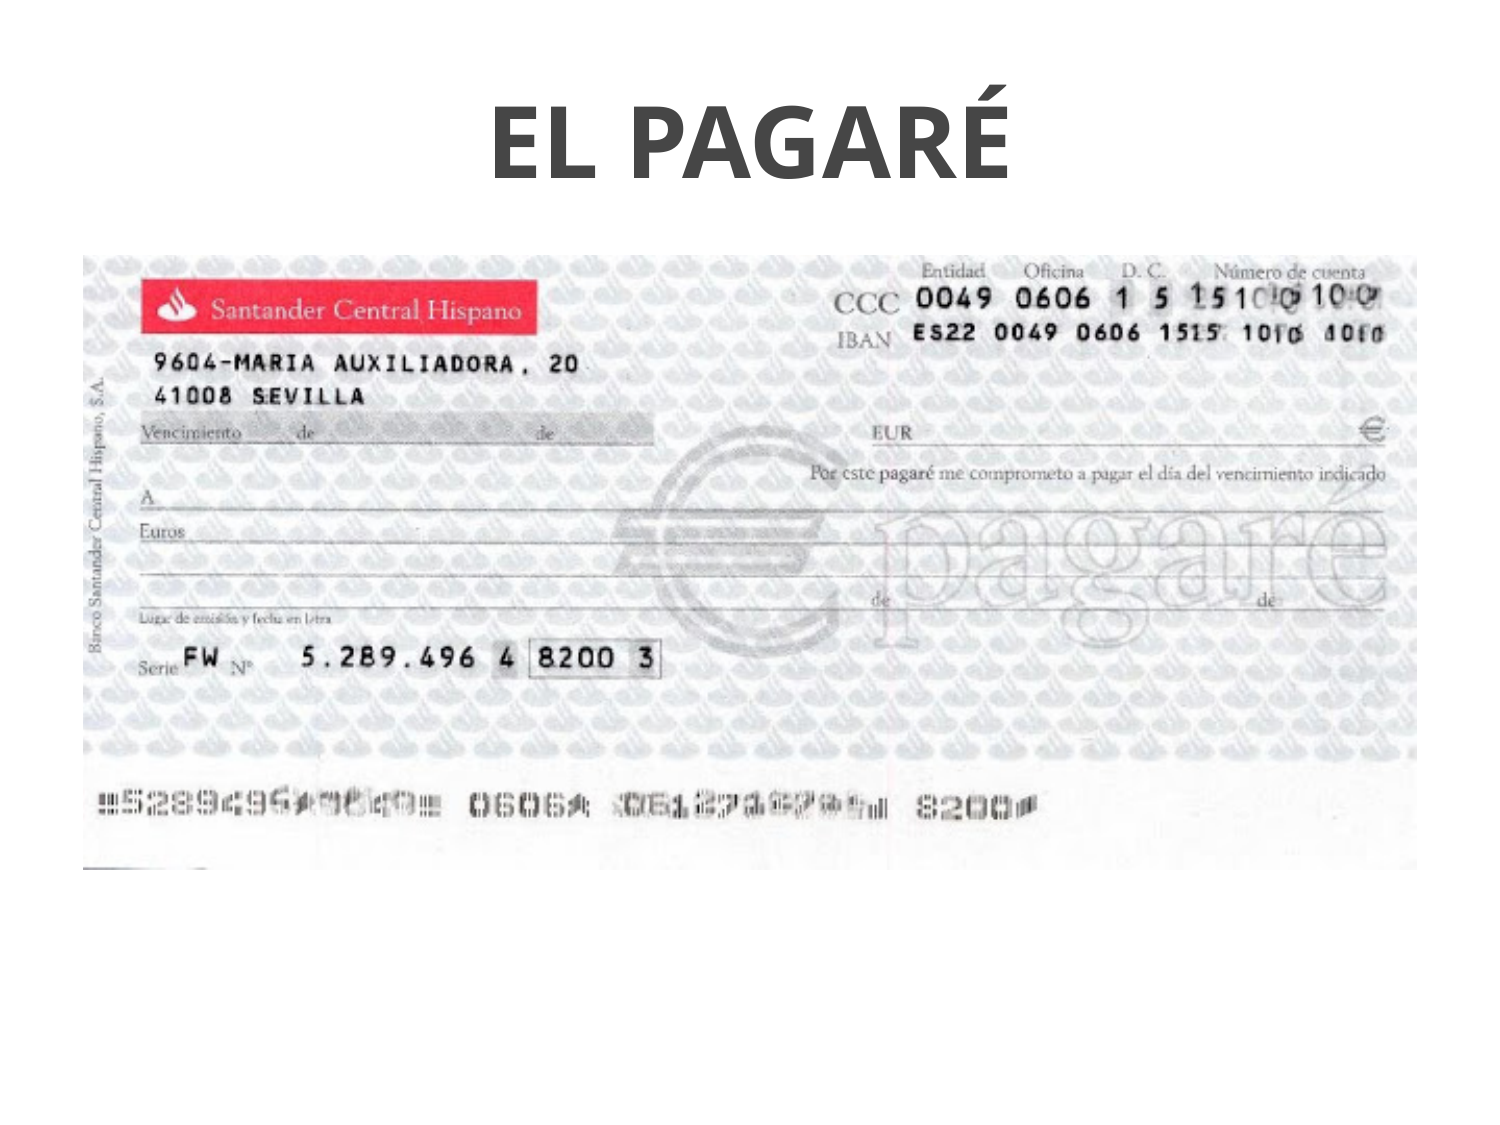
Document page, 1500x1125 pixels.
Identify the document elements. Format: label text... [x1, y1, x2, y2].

picture [84, 256, 1418, 870]
title EL PAGARÉ [75, 45, 1425, 233]
